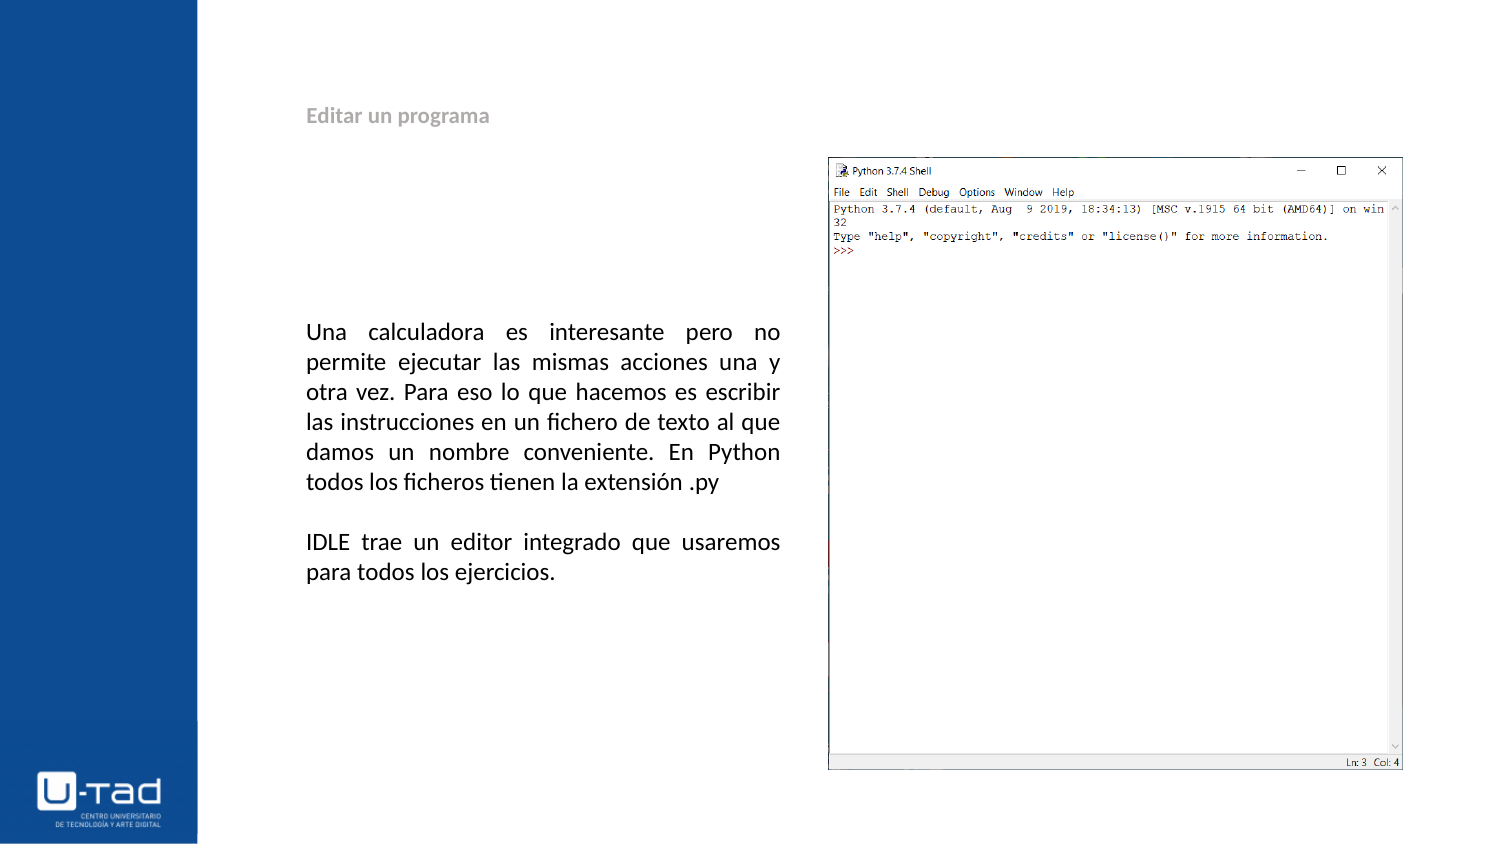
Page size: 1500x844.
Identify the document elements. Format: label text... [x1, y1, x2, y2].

text_box Una calculadora es interesante pero no permite ejecutar las mismas acciones una y otra vez. Para eso lo que hacemos es escribir las instrucciones en un fichero de texto al que damos un nombre conveniente. En Python todos los ficheros tienen la extensión .py IDLE trae un editor integrado que usaremos para todos los ejercicios. [291, 308, 797, 593]
picture [0, 721, 198, 834]
picture [828, 157, 1403, 770]
title Editar un programa [291, 37, 1500, 136]
